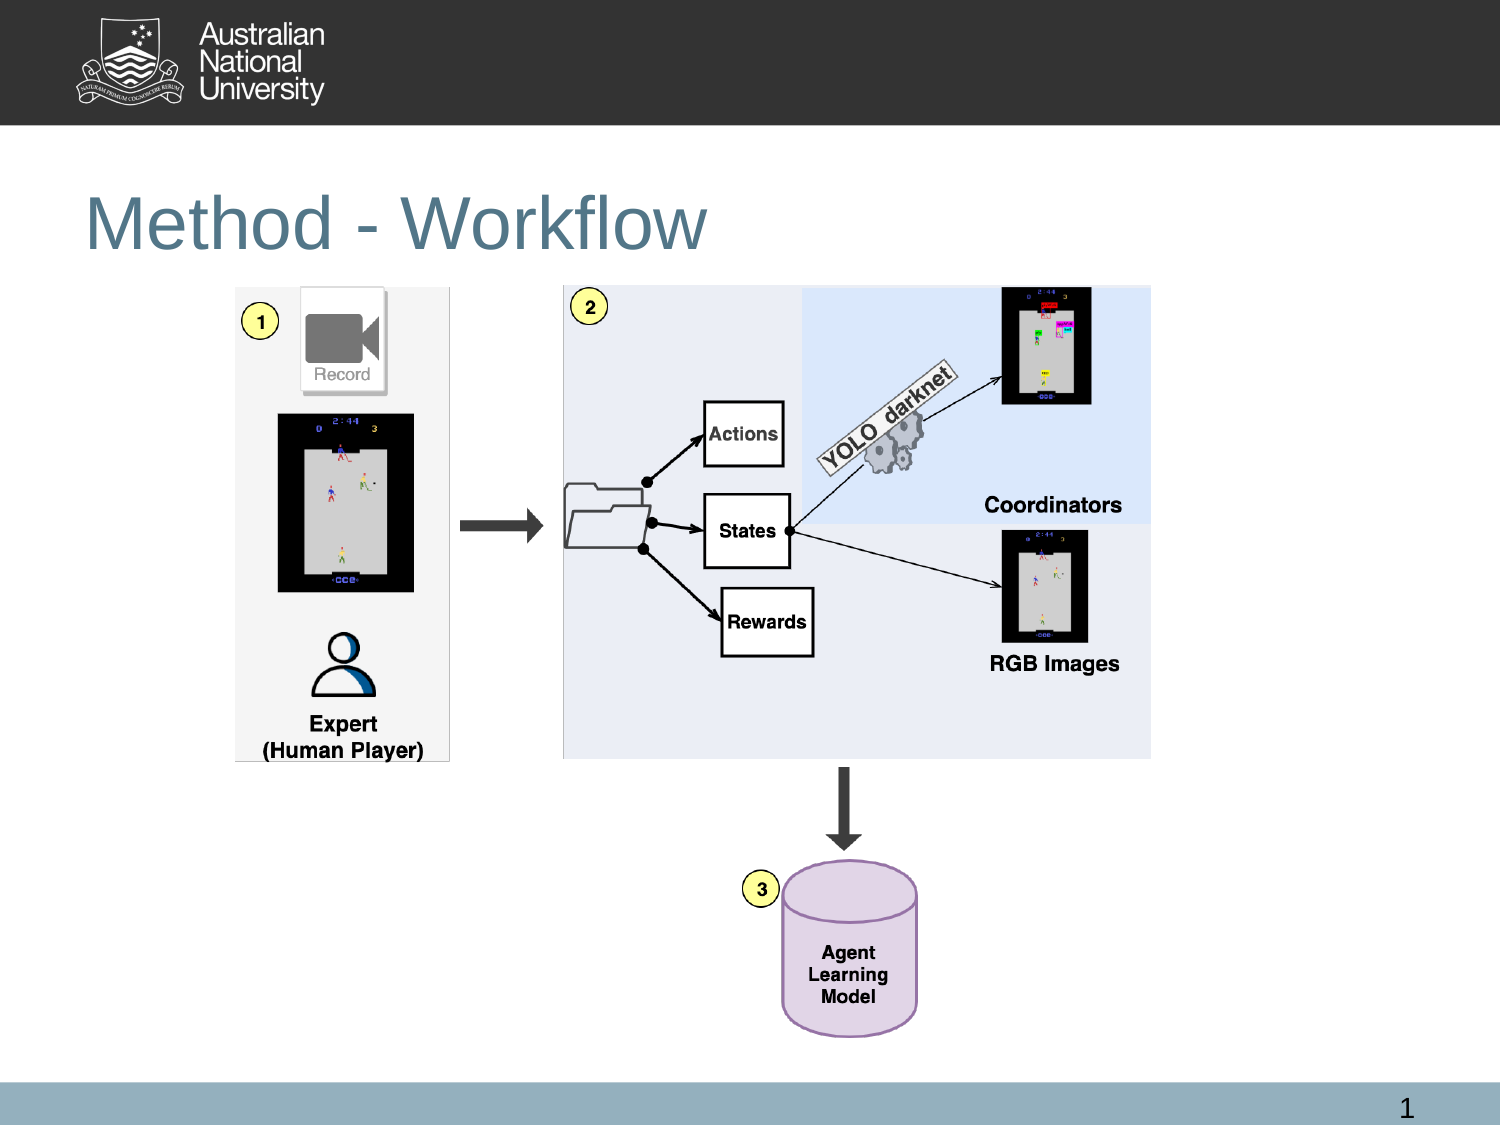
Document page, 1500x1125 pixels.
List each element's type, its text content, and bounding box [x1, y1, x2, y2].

title Method - Workflow [76, 124, 1428, 314]
slide_number 12 [1391, 1081, 1426, 1125]
picture [76, 18, 325, 106]
picture [234, 283, 1152, 1038]
